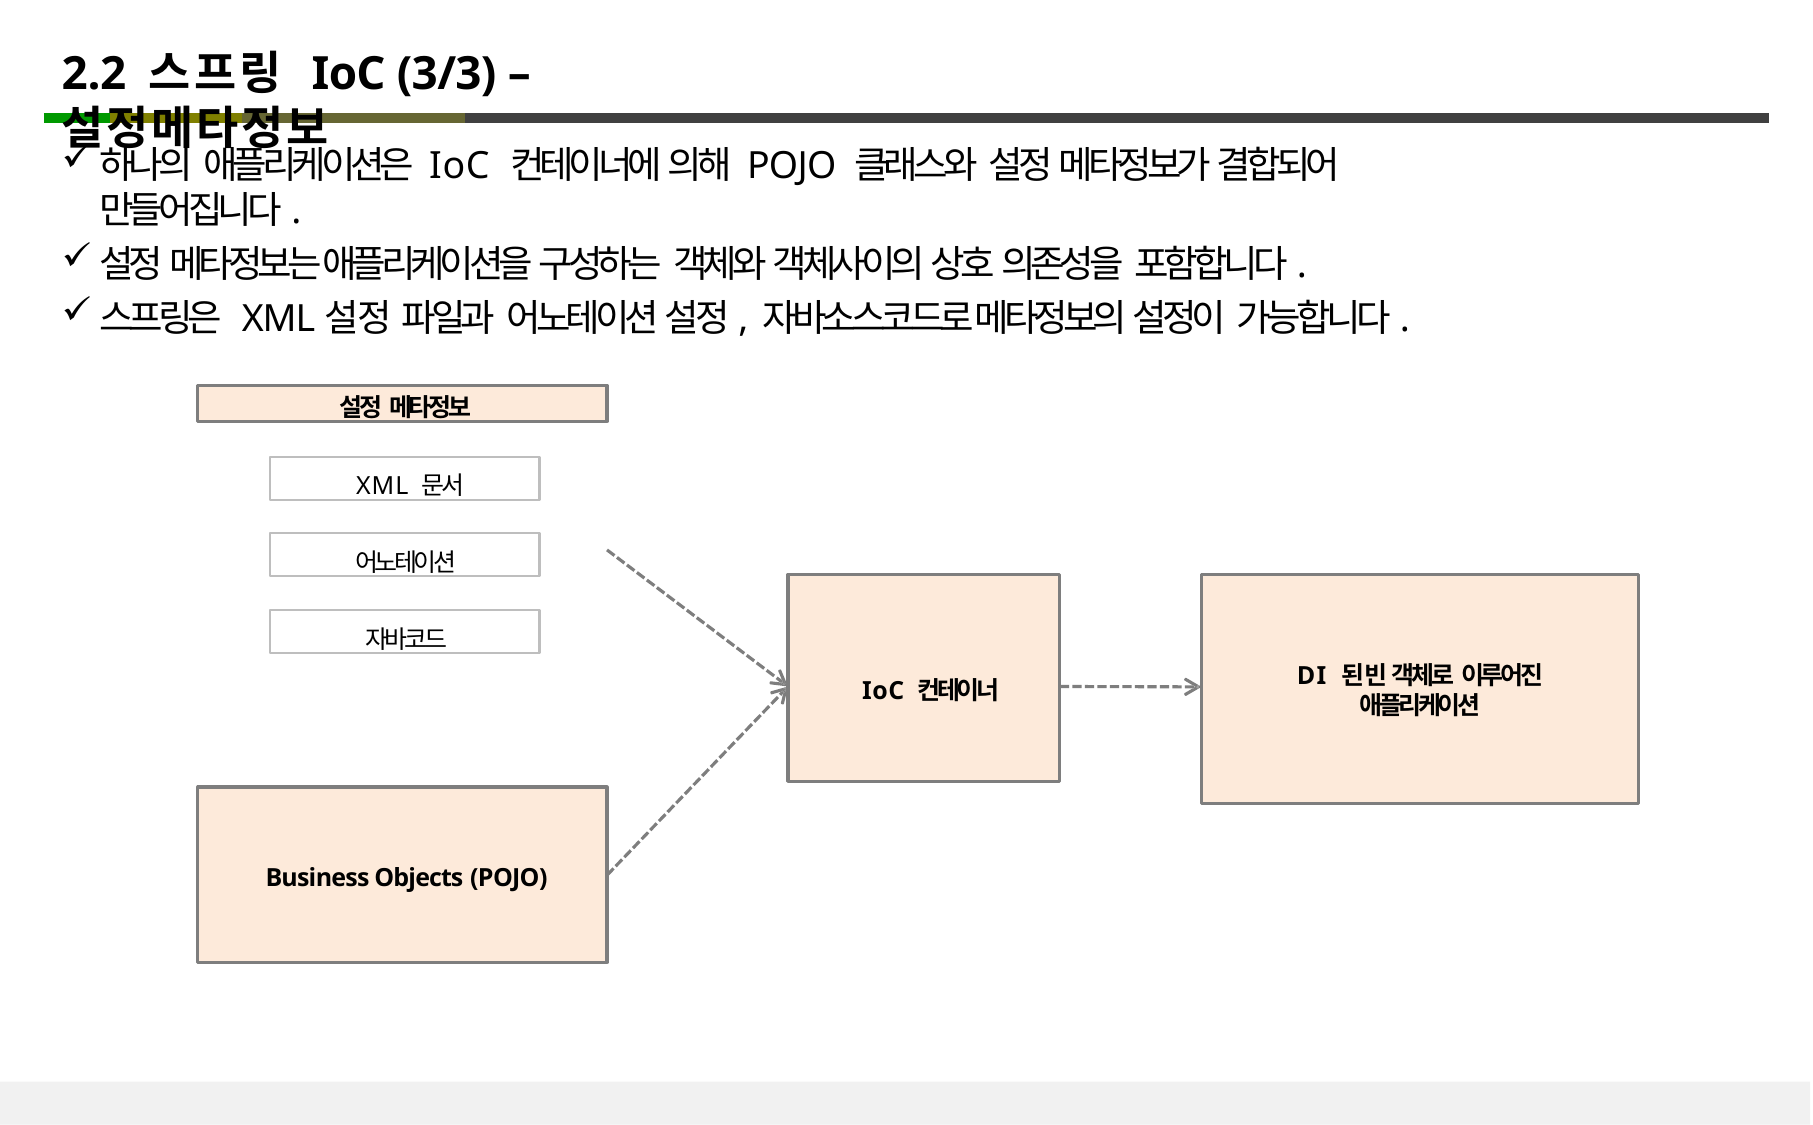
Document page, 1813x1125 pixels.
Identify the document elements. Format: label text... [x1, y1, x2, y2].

text_box [675, 795, 684, 805]
text_box [657, 813, 667, 823]
text_box [1122, 685, 1132, 689]
text_box [727, 741, 736, 751]
text_box [745, 654, 756, 663]
text_box [755, 661, 766, 670]
text_box [715, 631, 726, 640]
text_box [1059, 684, 1070, 689]
text_box [1072, 684, 1082, 689]
text_box [695, 616, 706, 625]
text_box [606, 548, 616, 557]
text_box [701, 768, 710, 778]
text_box 하나의 애플리케이션은 IoC 컨테이너에 의해 POJO 클래스와 설정 메타정보가 결합되어 만들어집니다. 설정 메타정보는 애플리케이션을 구성하는 객체와 객체사이의 상호 의존성을 포함합니다. 스프링은 XML설정 파일과 어노테이션 설정, 자바소스코드로 메타정보의 설정이 가능합니다. [59, 130, 1496, 393]
text_box [718, 750, 728, 760]
text_box [666, 804, 676, 814]
text_box [769, 669, 788, 687]
text_box 어노테이션 [269, 532, 540, 577]
text_box [770, 686, 789, 705]
text_box [761, 705, 771, 714]
text_box [675, 601, 686, 610]
title 2.2 스프링 IoC (3/3) – 설정메타정보 [59, 41, 794, 130]
text_box [623, 849, 632, 859]
text_box [645, 578, 656, 587]
text_box [655, 586, 666, 595]
text_box Business Objects (POJO) [197, 786, 608, 963]
text_box [640, 831, 650, 841]
text_box [1184, 677, 1202, 696]
text_box [765, 669, 776, 678]
text_box [1109, 685, 1120, 689]
text_box [1147, 685, 1157, 689]
text_box [605, 867, 615, 877]
text_box [649, 822, 658, 832]
text_box [753, 714, 762, 723]
text_box 설정 메타정보 [197, 393, 607, 422]
text_box XML 문서 [269, 456, 540, 500]
text_box [683, 786, 693, 796]
text_box [735, 646, 746, 655]
text_box [614, 858, 624, 868]
text_box [705, 623, 716, 633]
text_box 자바코드 [269, 610, 540, 654]
text_box [616, 556, 626, 565]
text_box [1097, 685, 1107, 689]
text_box [735, 732, 745, 741]
text_box [685, 608, 696, 618]
text_box [631, 840, 641, 850]
text_box [1084, 684, 1095, 689]
text_box [744, 723, 754, 732]
text_box [635, 571, 646, 580]
text_box [709, 759, 719, 769]
text_box DI 된 빈 객체로 이루어진 애플리케이션 [1201, 574, 1639, 804]
text_box [1172, 685, 1182, 689]
text_box [665, 593, 676, 602]
text_box IoC 컨테이너 [788, 574, 1060, 782]
text_box [1159, 685, 1170, 689]
text_box [1134, 685, 1145, 689]
text_box [625, 563, 636, 572]
text_box [725, 638, 736, 648]
text_box [692, 777, 702, 787]
